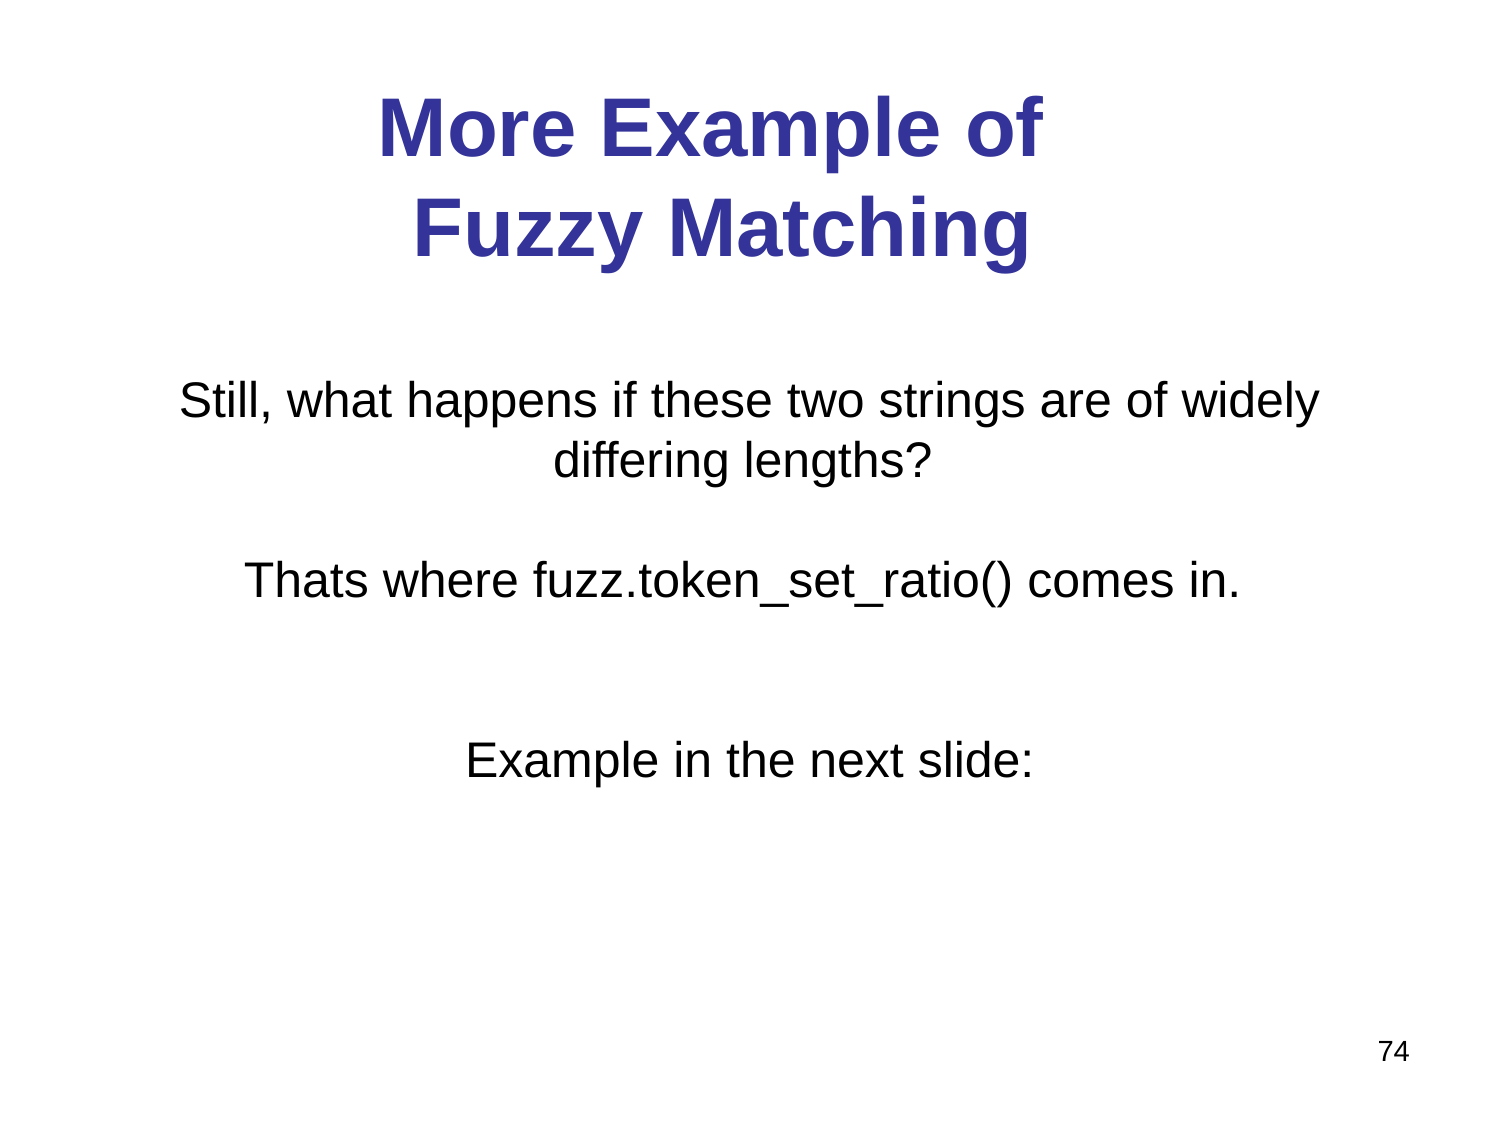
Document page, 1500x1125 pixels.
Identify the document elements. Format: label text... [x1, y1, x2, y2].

text_box [49, 172, 1447, 279]
text_box Still, what happens if these two strings are of widely differing lengths? Thats where fuzz.token_set_ratio() comes in. Example in the next slide: [147, 360, 1353, 796]
slide_number 74 [1074, 1024, 1425, 1103]
title More Example of Fuzzy Matching [47, 79, 1398, 267]
